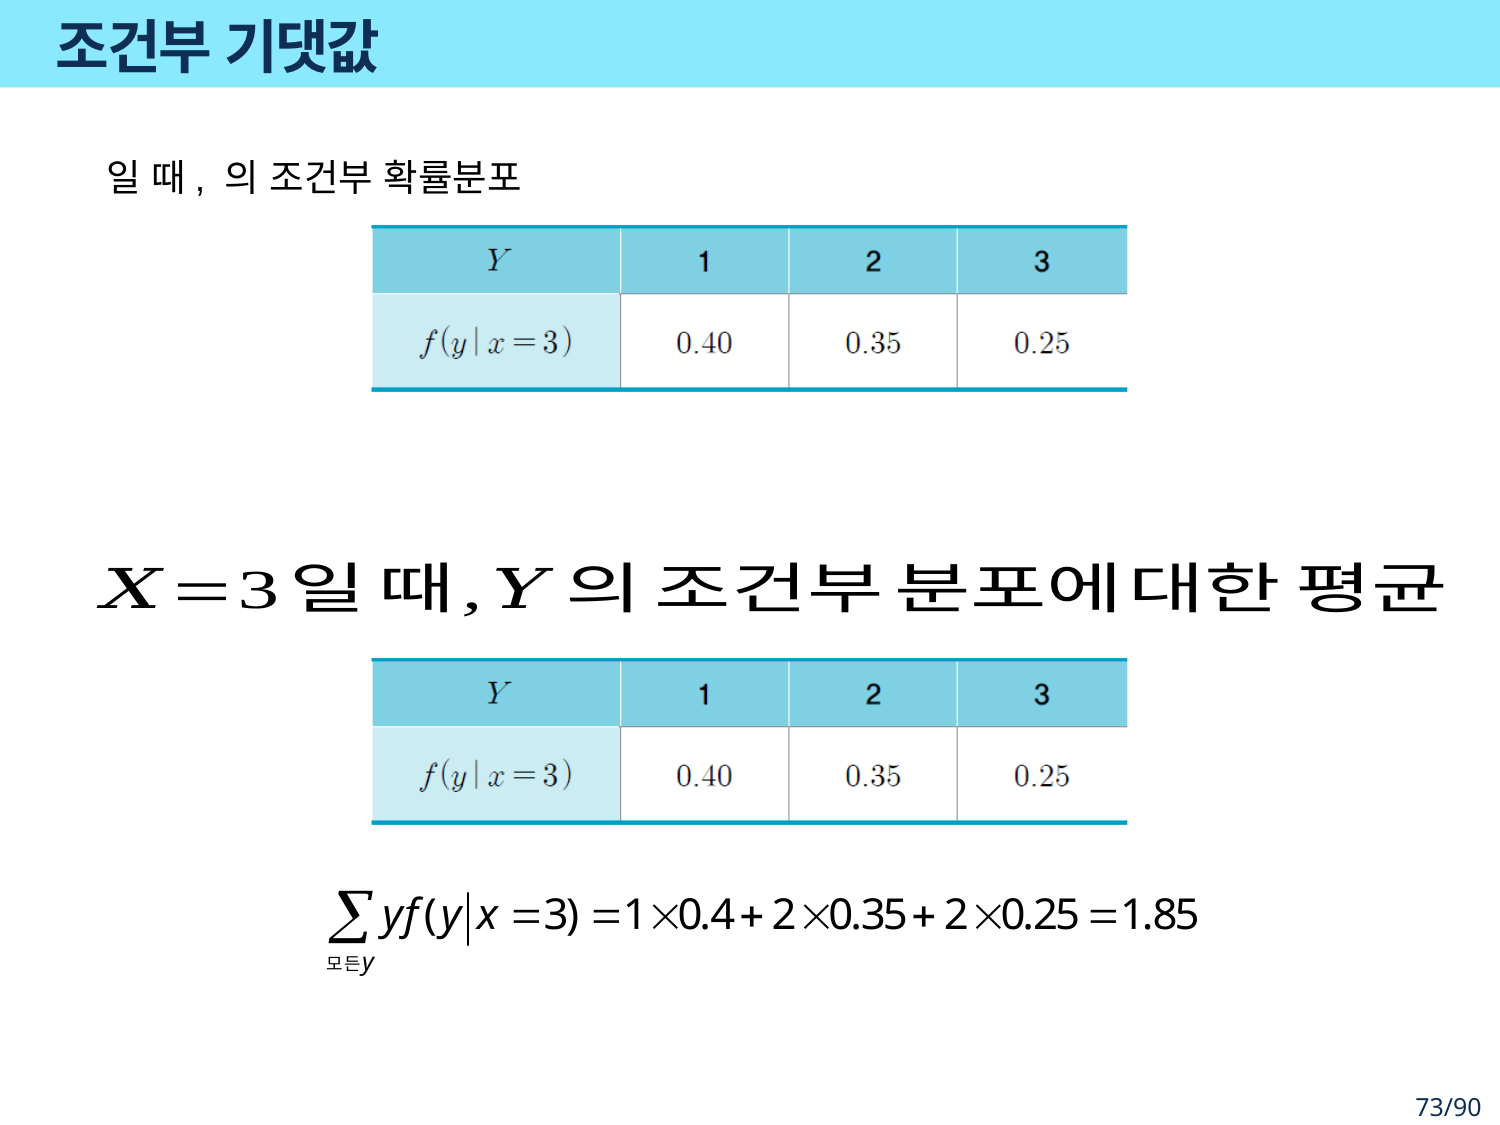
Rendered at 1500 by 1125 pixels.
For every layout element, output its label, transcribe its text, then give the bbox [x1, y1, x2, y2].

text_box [320, 883, 1203, 987]
title 조건부 기댓값 [40, 5, 1288, 84]
picture [358, 216, 1142, 409]
picture [358, 649, 1142, 842]
